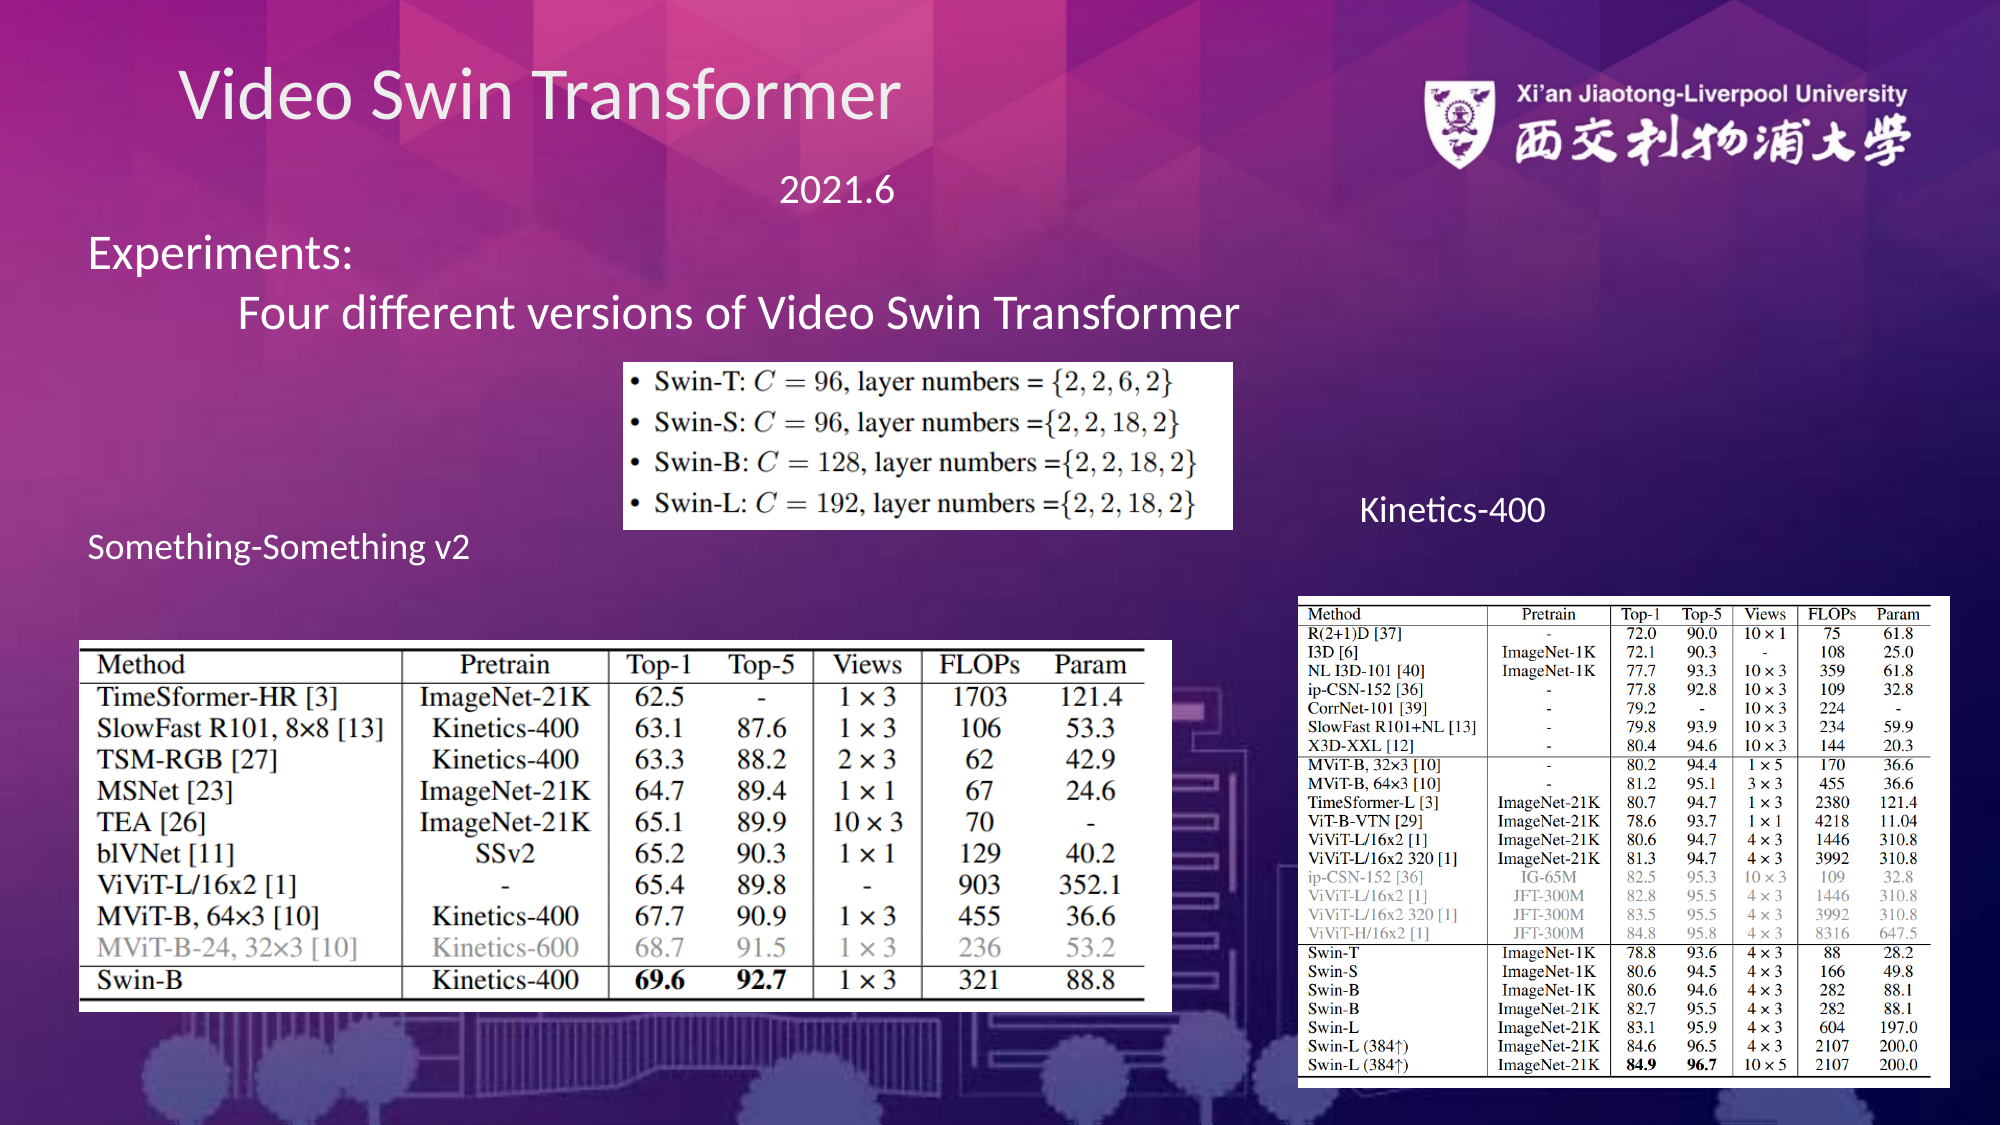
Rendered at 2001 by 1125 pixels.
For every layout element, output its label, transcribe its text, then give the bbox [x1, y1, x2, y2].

text_box Video Swin Transformer [170, 37, 1483, 211]
text_box Kinetics-400 [1352, 477, 1830, 538]
text_box Experiments: Four different versions of Video Swin Transformer [79, 211, 1950, 407]
picture [0, 0, 2000, 1125]
text_box 2021.6 [771, 154, 1563, 220]
text_box Something-Something v2 [79, 514, 577, 575]
